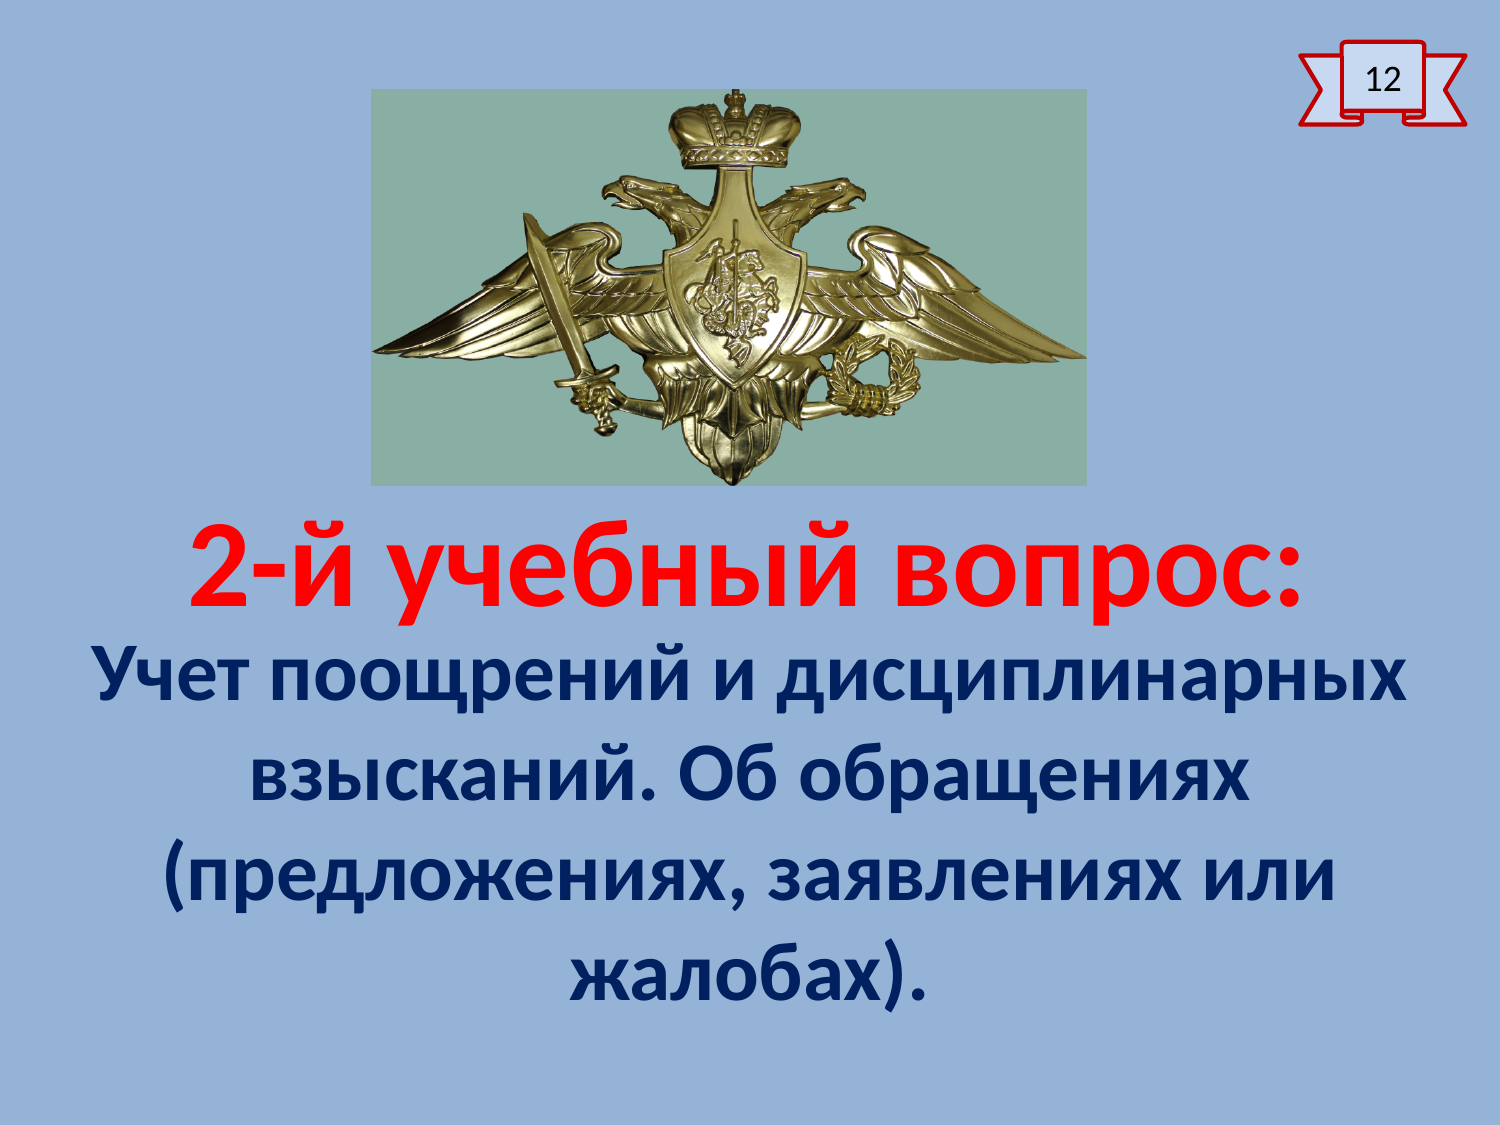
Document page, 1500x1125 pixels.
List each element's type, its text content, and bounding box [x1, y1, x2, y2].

title 2-й учебный вопрос: [145, 491, 1350, 609]
text_box 12 [1298, 39, 1468, 127]
picture [371, 89, 1087, 486]
text_box Учет поощрений и дисциплинарных взысканий. Об обращениях (предложениях, заявлениях или жалобах). [0, 609, 1500, 1025]
